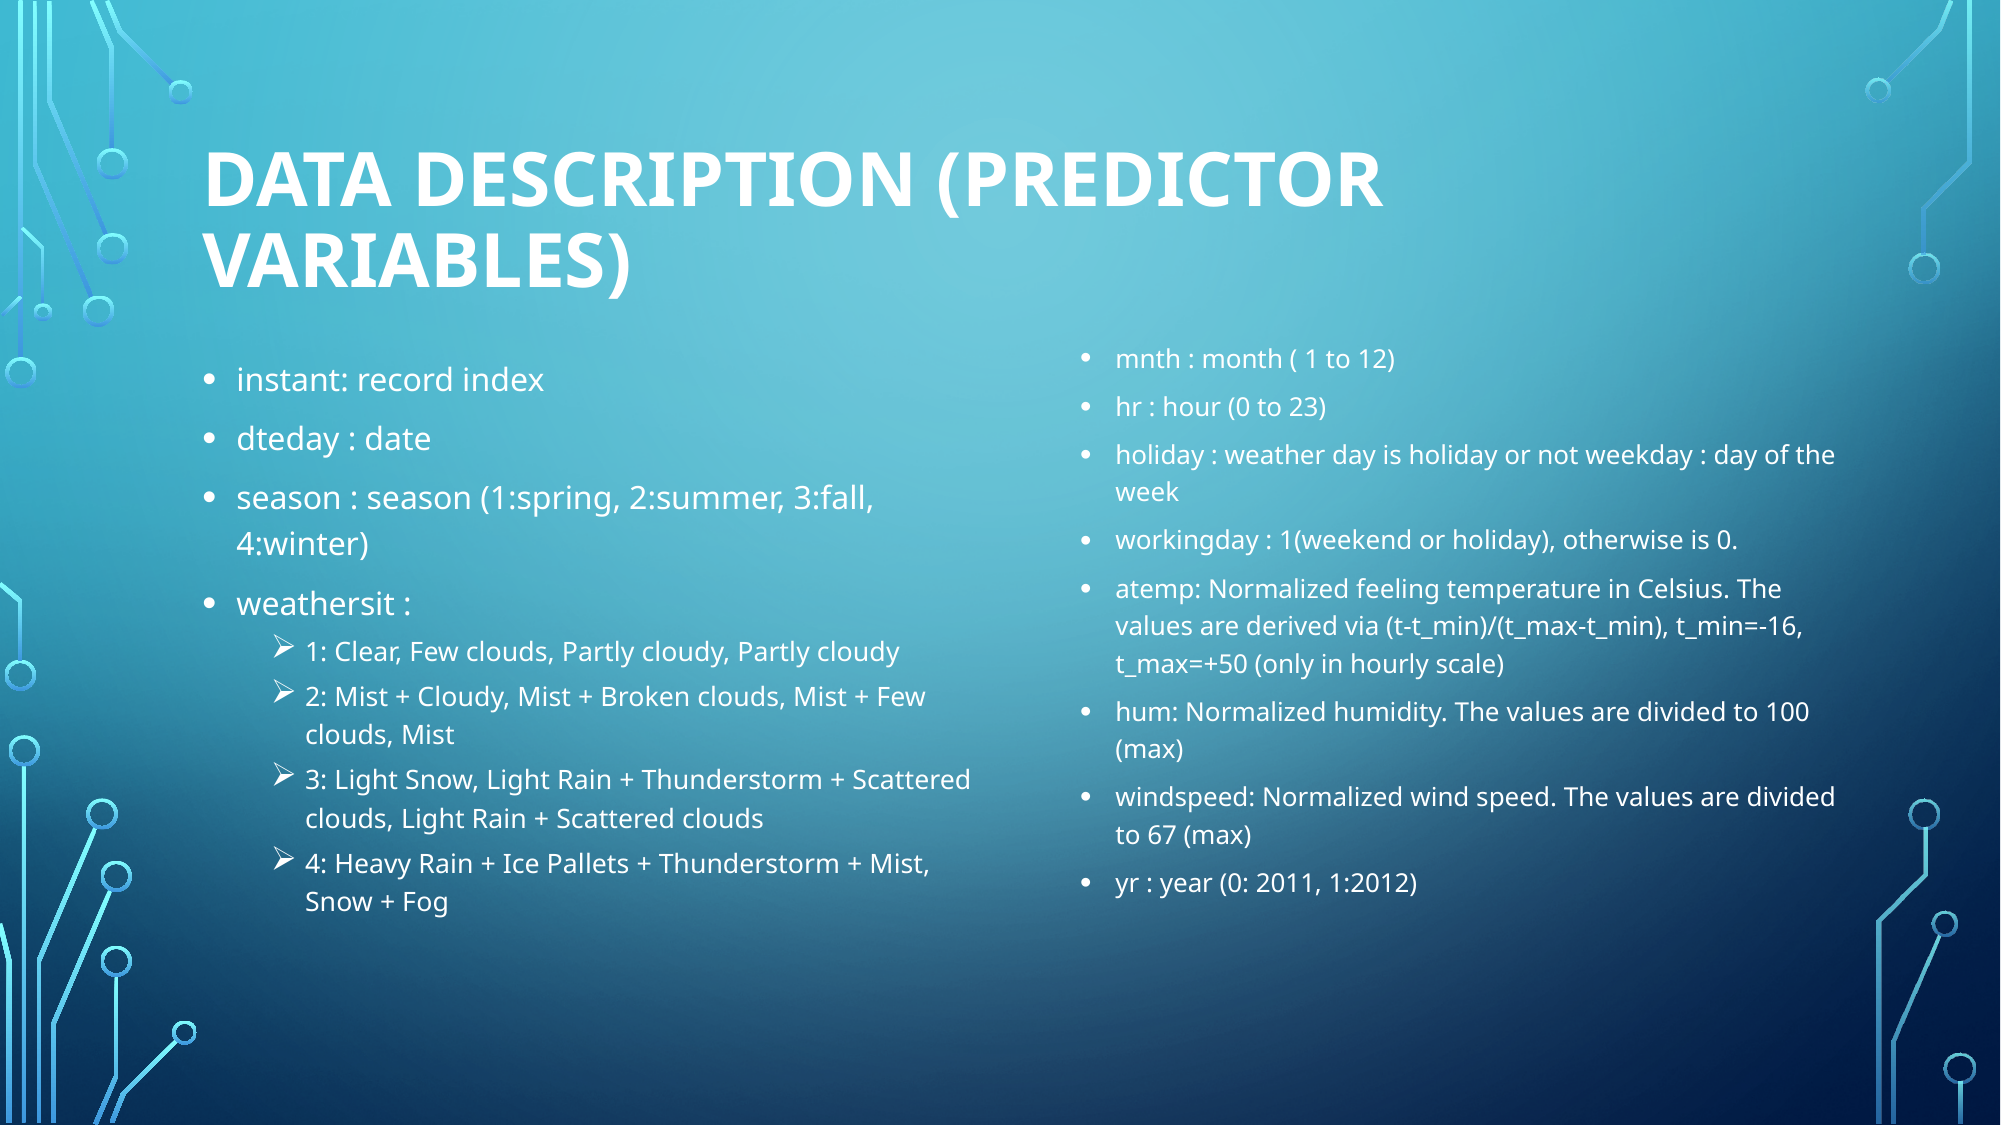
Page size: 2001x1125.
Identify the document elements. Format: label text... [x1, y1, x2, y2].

title Data Description (Predictor variables) [187, 101, 1813, 344]
list mnth : month ( 1 to 12) hr : hour (0 to 23) holiday : weather day is holiday or not weekday : day of the week workingday : 1(weekend or holiday), otherwise is 0. atemp: Normalized feeling temperature in Celsius. The values are derived via (t-t_min)/(t_max-t_min), t_min=-16, t_max=+50 (only in hourly scale) hum: Normalized humidity. The values are divided to 100 (max) windspeed: Normalized wind speed. The values are divided to 67 (max) yr : year (0: 2011, 1:2012) [1064, 328, 1878, 910]
text_box instant: record index dteday : date season : season (1:spring, 2:summer, 3:fall, 4:winter) weathersit : 1: Clear, Few clouds, Partly cloudy, Partly cloudy 2: Mist + Cloudy, Mist + Broken clouds, Mist + Few clouds, Mist 3: Light Snow, Light Rain + Thunderstorm + Scattered clouds, Light Rain + Scattered clouds 4: Heavy Rain + Ice Pallets + Thunderstorm + Mist, Snow + Fog [187, 343, 1000, 925]
